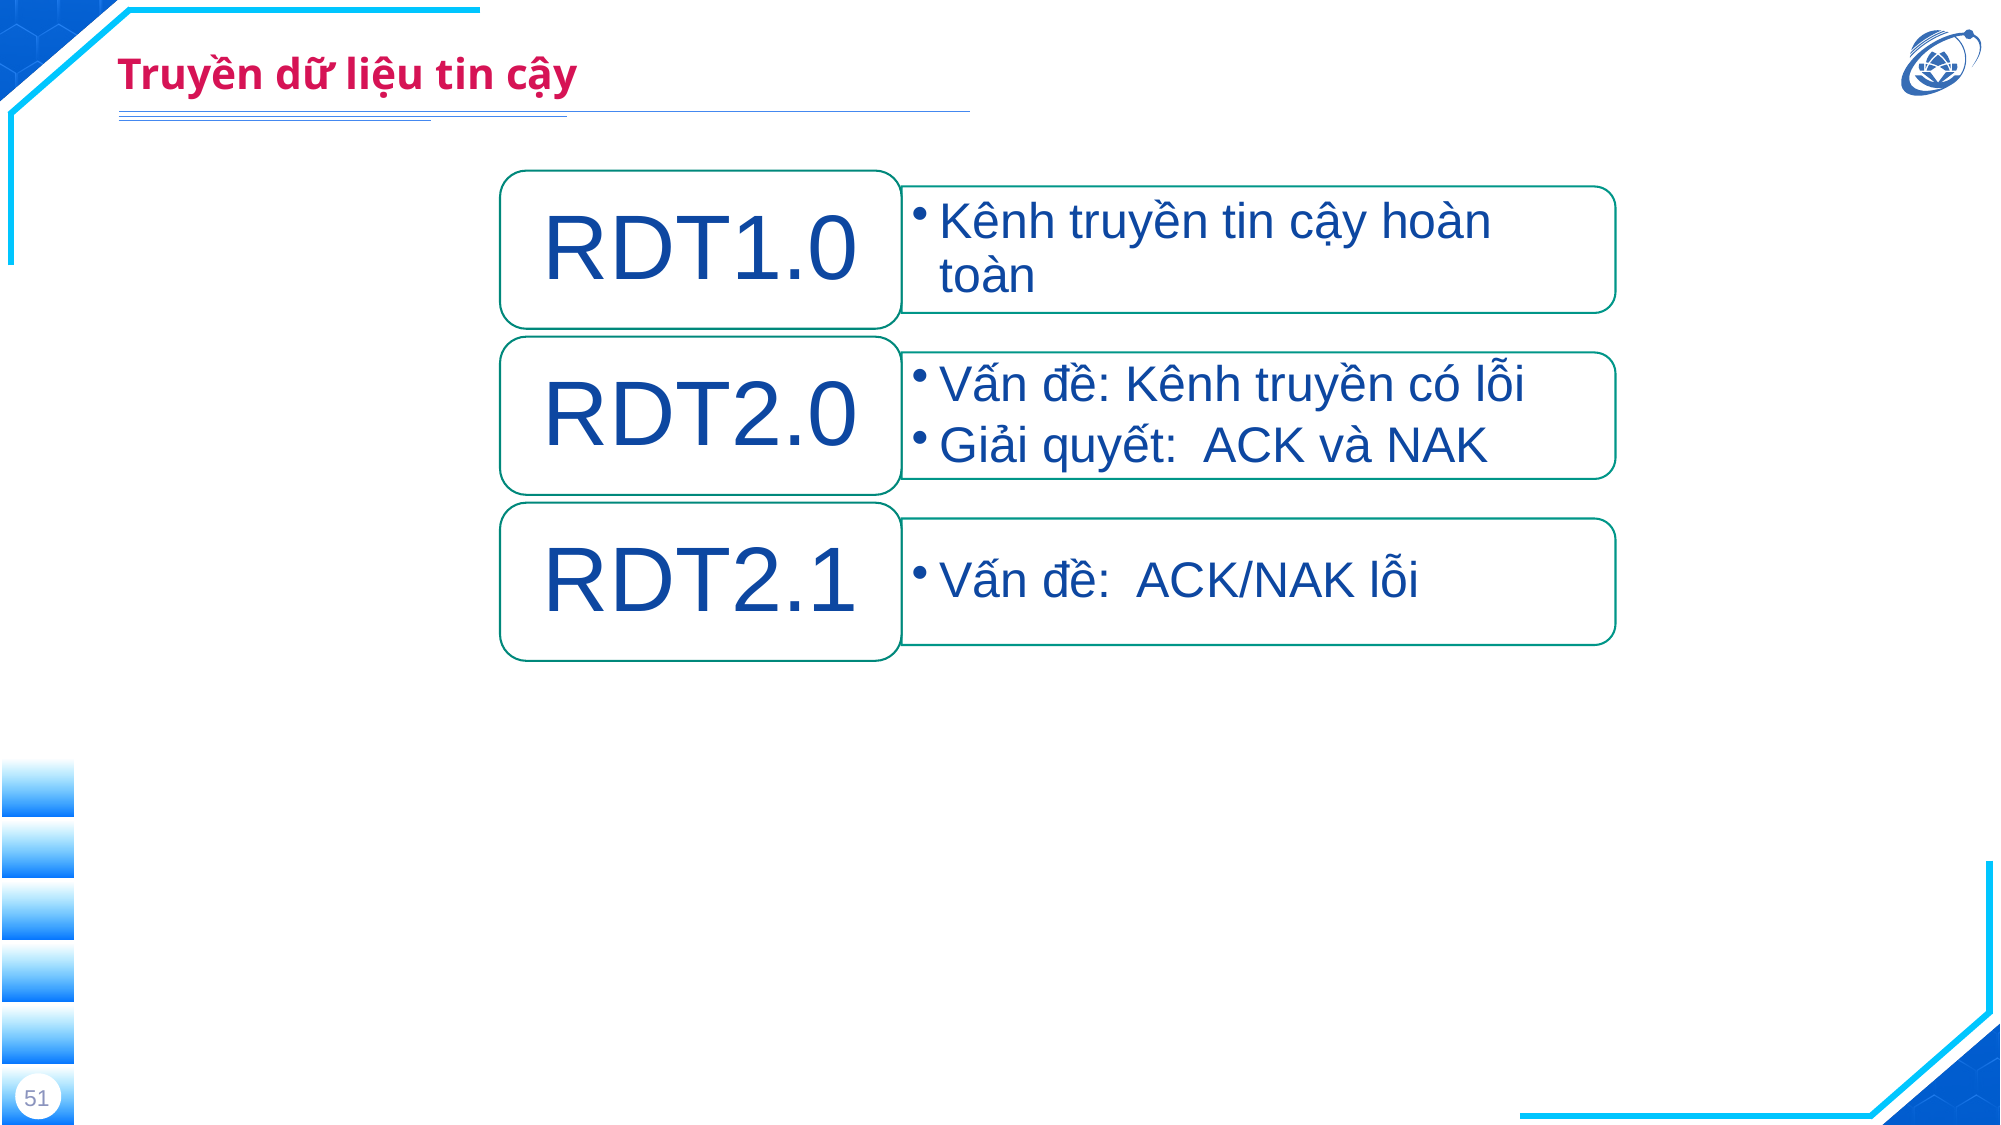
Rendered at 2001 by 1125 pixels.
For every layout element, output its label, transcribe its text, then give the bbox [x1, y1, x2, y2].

text_box RDT2.0 [498, 335, 903, 496]
text_box RDT1.0 [498, 169, 903, 330]
text_box Kênh truyền tin cậy hoàn toàn [901, 185, 1617, 314]
text_box Vấn đề: Kênh truyền có lỗi Giải quyết: ACK và NAK [901, 351, 1617, 480]
list [1909, 50, 1916, 58]
text_box Vấn đề: ACK/NAK lỗi [901, 517, 1617, 647]
text_box RDT2.1 [498, 501, 903, 662]
title Truyền dữ liệu tin cậy [117, 28, 1863, 106]
slide_number 51 [0, 1073, 117, 1122]
